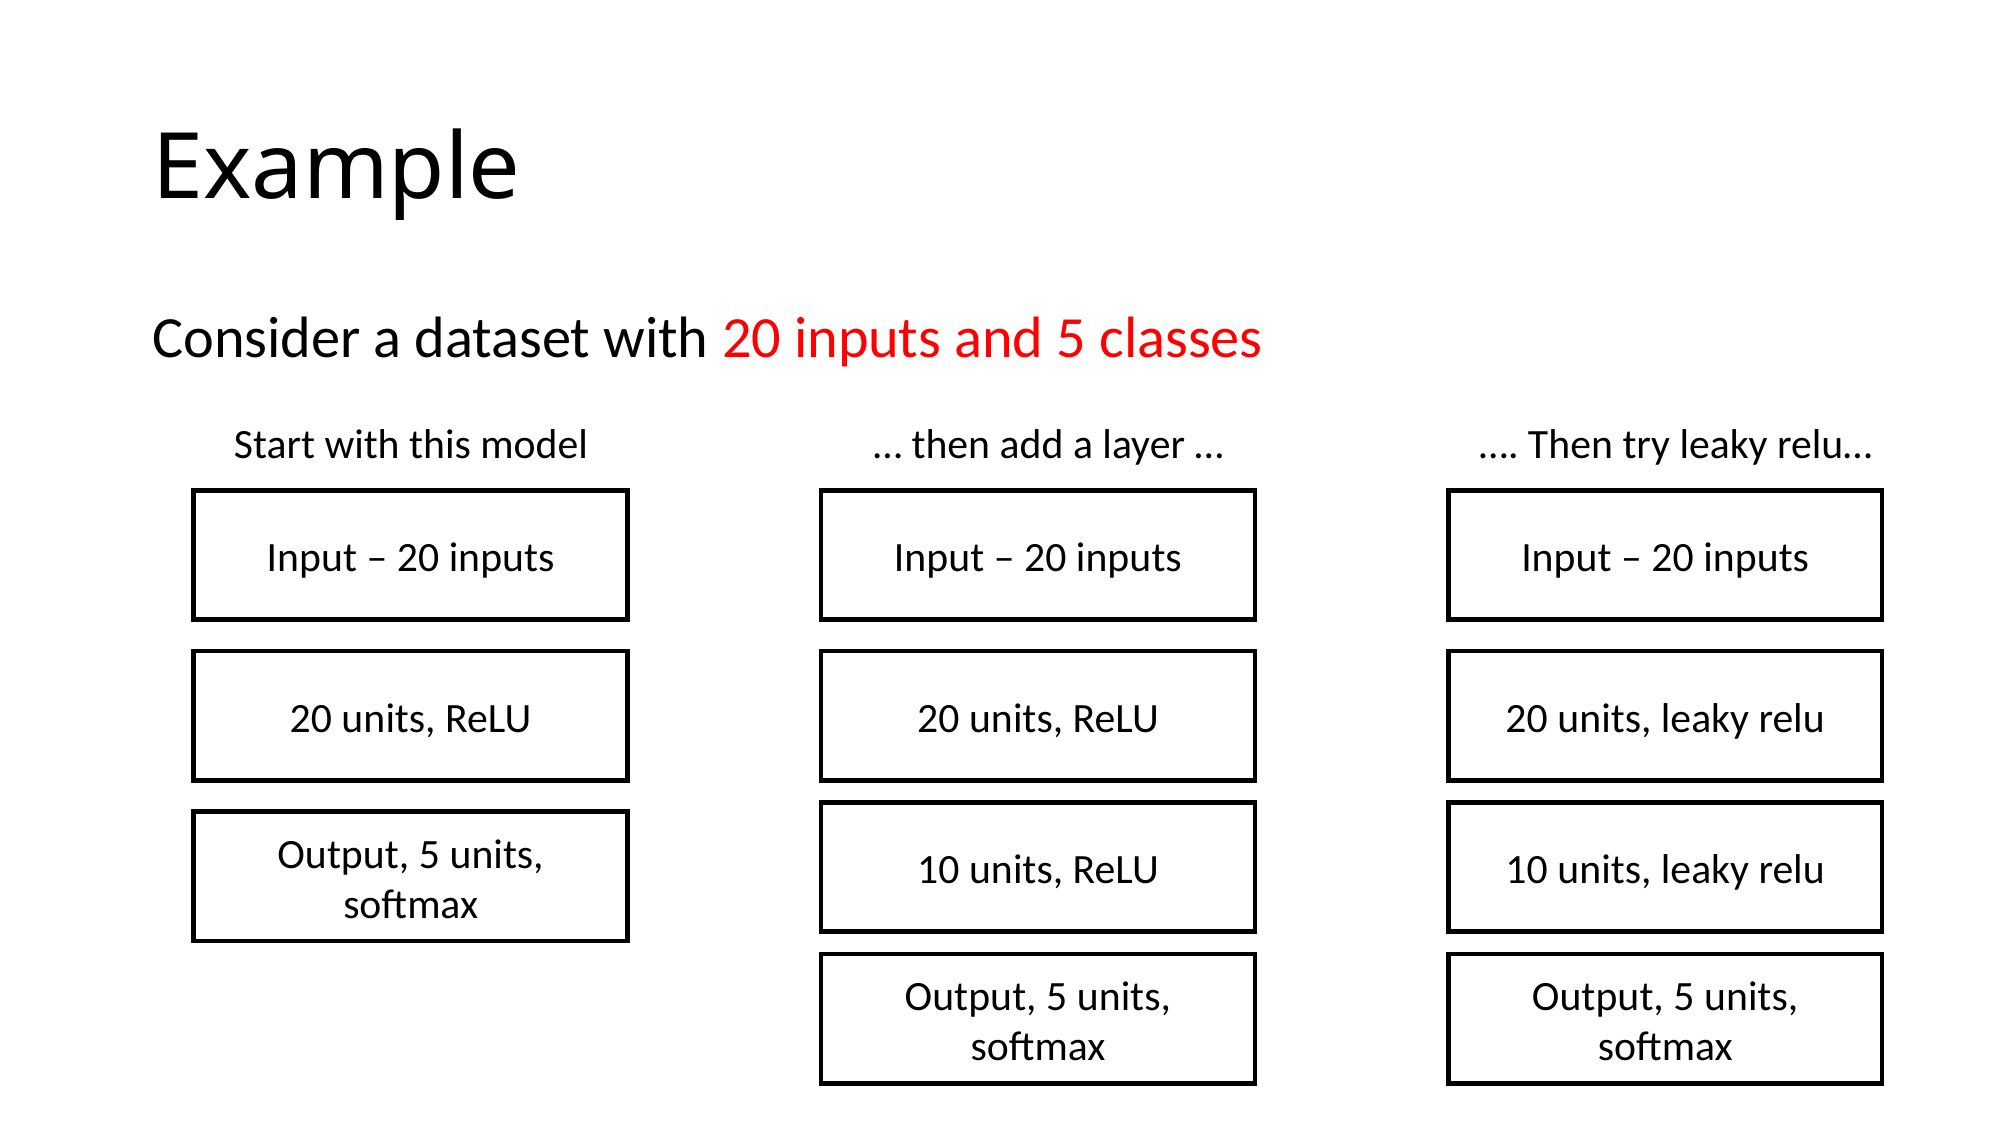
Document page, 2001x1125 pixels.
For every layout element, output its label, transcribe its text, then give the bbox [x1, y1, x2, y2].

text_box 20 units, ReLU [193, 650, 629, 781]
text_box Start with this model … then add a layer … …. Then try leaky relu… [219, 409, 1957, 475]
text_box Input – 20 inputs [193, 490, 629, 621]
text_box 10 units, leaky relu [1447, 801, 1883, 933]
title Example [137, 59, 1863, 278]
text_box Output, 5 units, softmax [193, 811, 629, 942]
list Consider a dataset with 20 inputs and 5 classes [137, 299, 1863, 1014]
text_box 10 units, ReLU [820, 801, 1256, 933]
text_box Input – 20 inputs [820, 490, 1256, 621]
text_box Input – 20 inputs [1447, 490, 1883, 621]
text_box Output, 5 units, softmax [820, 953, 1256, 1084]
text_box 20 units, ReLU [820, 650, 1256, 781]
text_box Output, 5 units, softmax [1447, 953, 1883, 1084]
text_box 20 units, leaky relu [1447, 650, 1883, 781]
